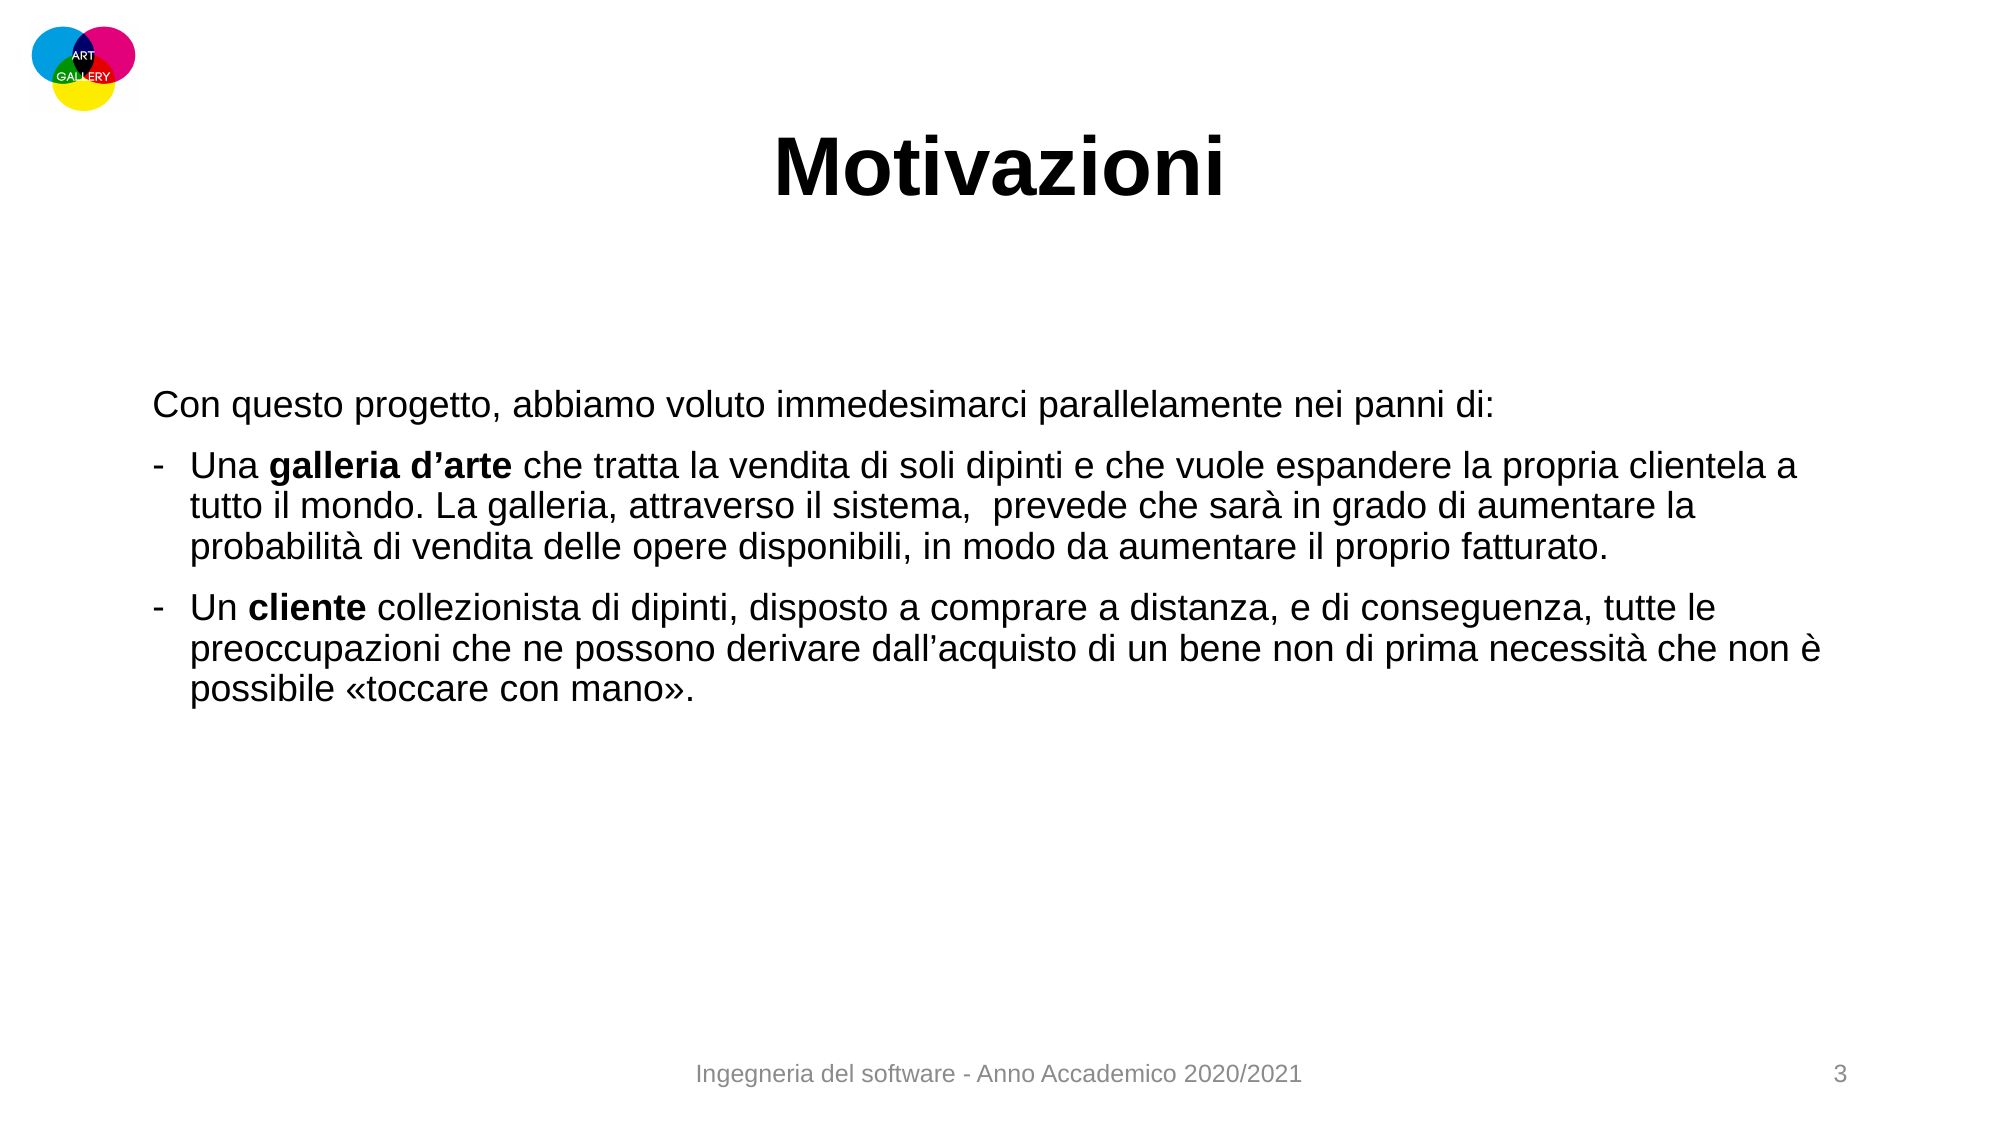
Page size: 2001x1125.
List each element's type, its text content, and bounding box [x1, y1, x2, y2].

list Con questo progetto, abbiamo voluto immedesimarci parallelamente nei panni di: Una galleria d’arte che tratta la vendita di soli dipinti e che vuole espandere la propria clientela a tutto il mondo. La galleria, attraverso il sistema, prevede che sarà in grado di aumentare la probabilità di vendita delle opere disponibili, in modo da aumentare il proprio fatturato. Un cliente collezionista di dipinti, disposto a comprare a distanza, e di conseguenza, tutte le preoccupazioni che ne possono derivare dall’acquisto di un bene non di prima necessità che non è possibile «toccare con mano». [137, 377, 1863, 748]
footer Ingegneria del software - Anno Accademico 2020/2021 [662, 1042, 1338, 1103]
title Motivazioni [137, 59, 1863, 278]
picture [28, 23, 138, 115]
slide_number 3 [1412, 1042, 1863, 1103]
